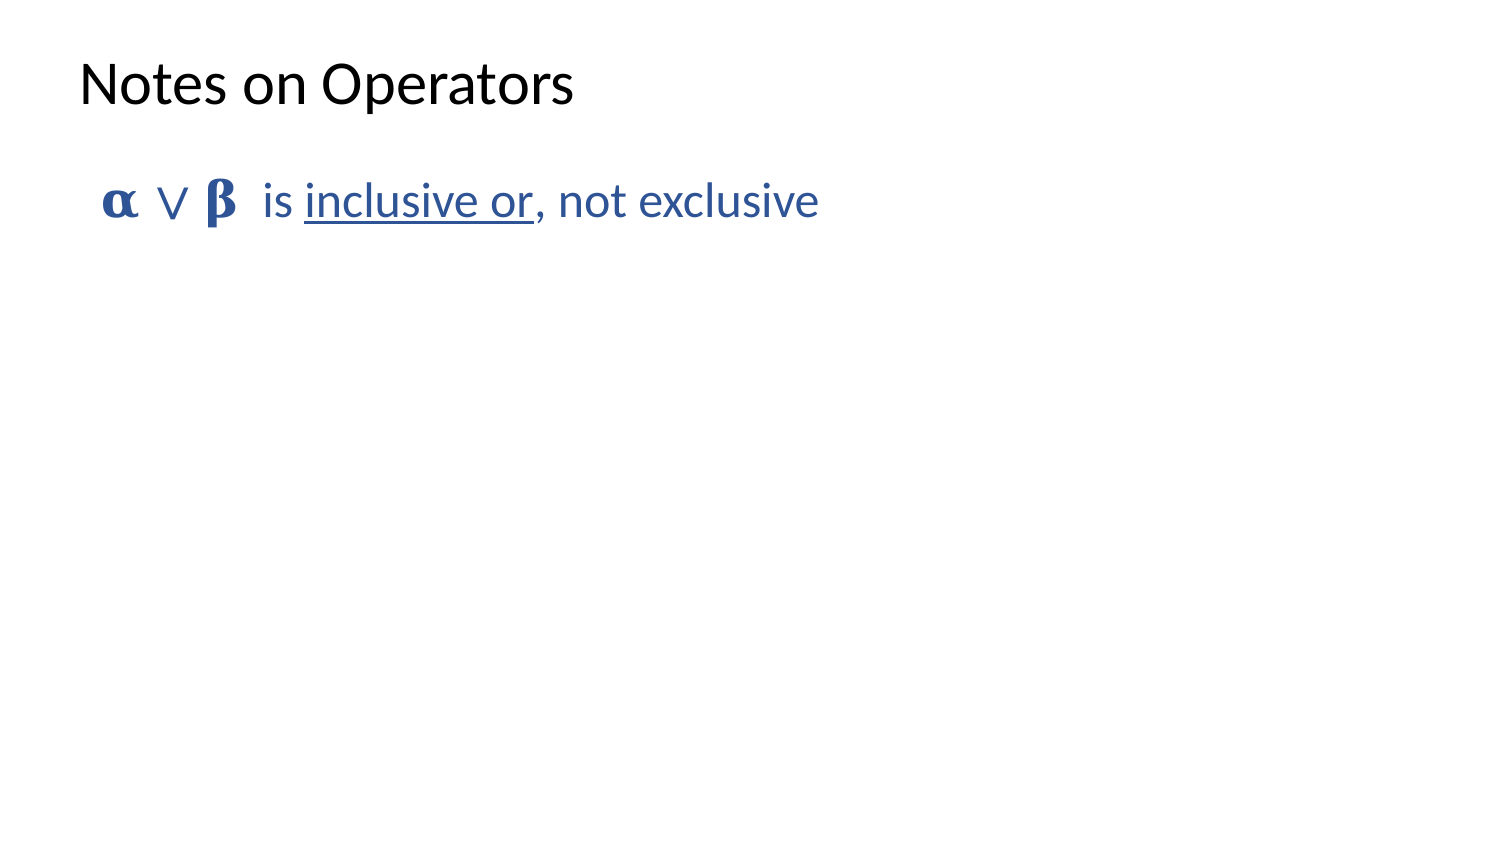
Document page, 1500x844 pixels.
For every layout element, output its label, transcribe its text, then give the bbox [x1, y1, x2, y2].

title Notes on Operators [67, 45, 1362, 123]
list 𝛂 ∨ 𝛃 is inclusive or, not exclusive [87, 168, 1057, 676]
